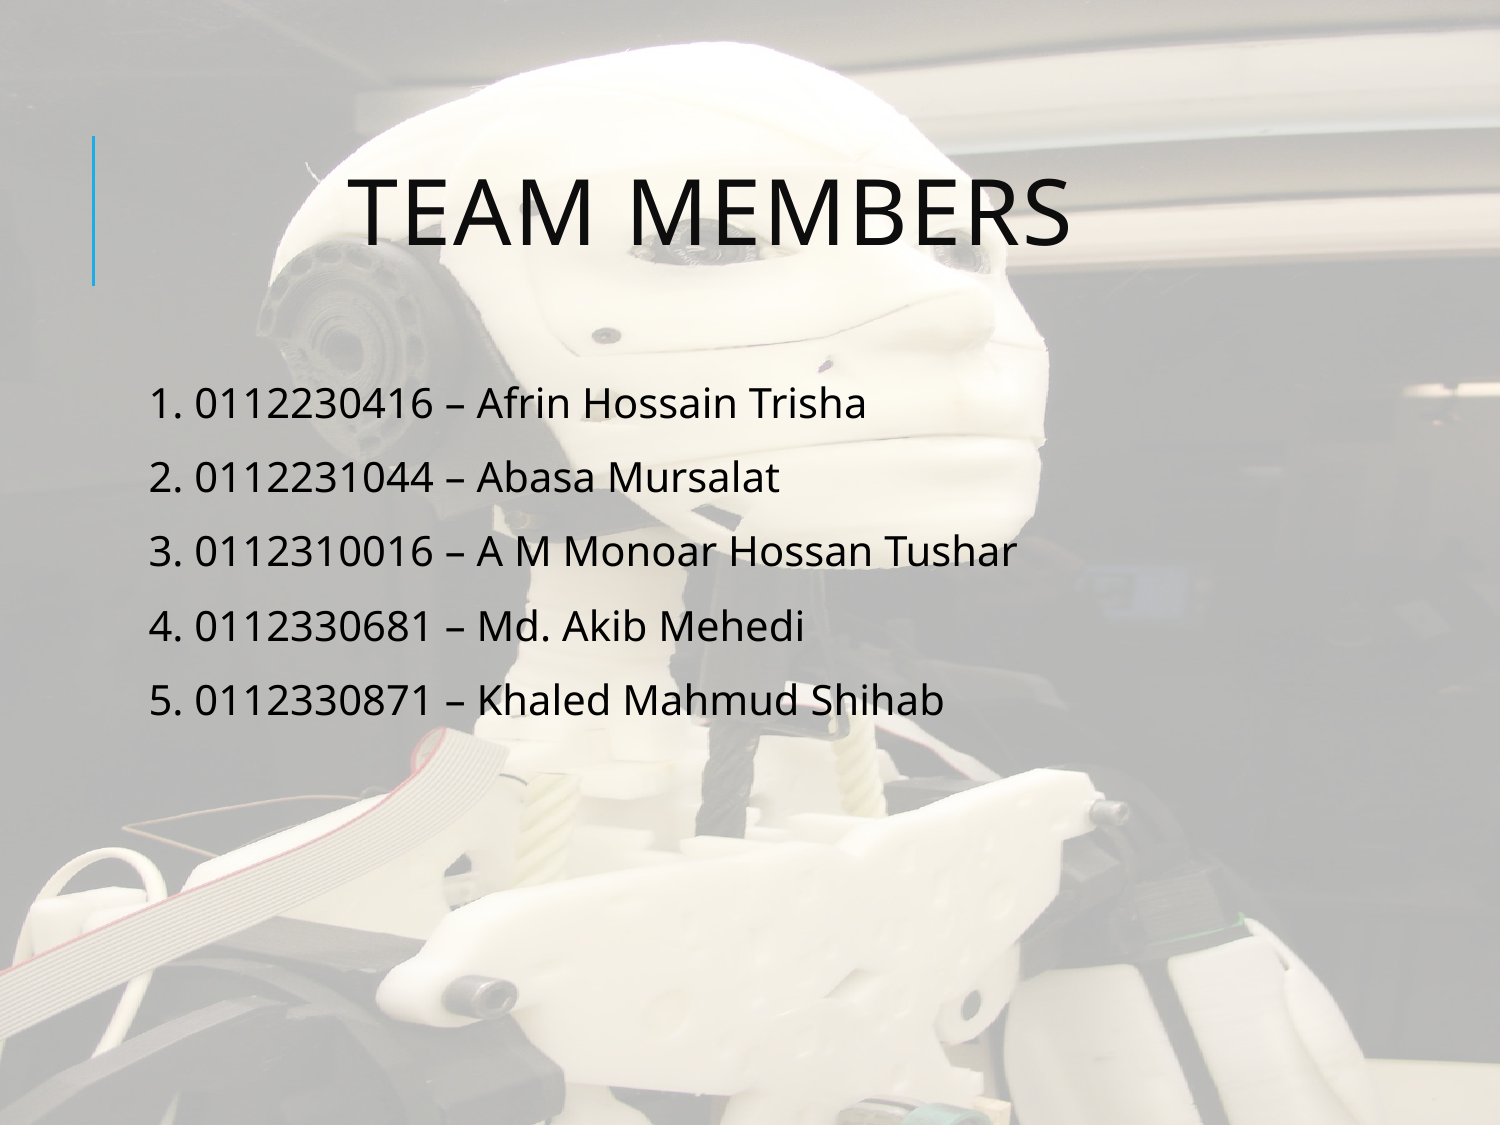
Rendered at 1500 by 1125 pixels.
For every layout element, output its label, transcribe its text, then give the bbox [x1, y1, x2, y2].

list 1. 0112230416 – Afrin Hossain Trisha 2. 0112231044 – Abasa Mursalat 3. 0112310016 – A M Monoar Hossan Tushar 4. 0112330681 – Md. Akib Mehedi 5. 0112330871 – Khaled Mahmud Shihab [126, 375, 1322, 1035]
title Team members [126, 96, 1322, 342]
